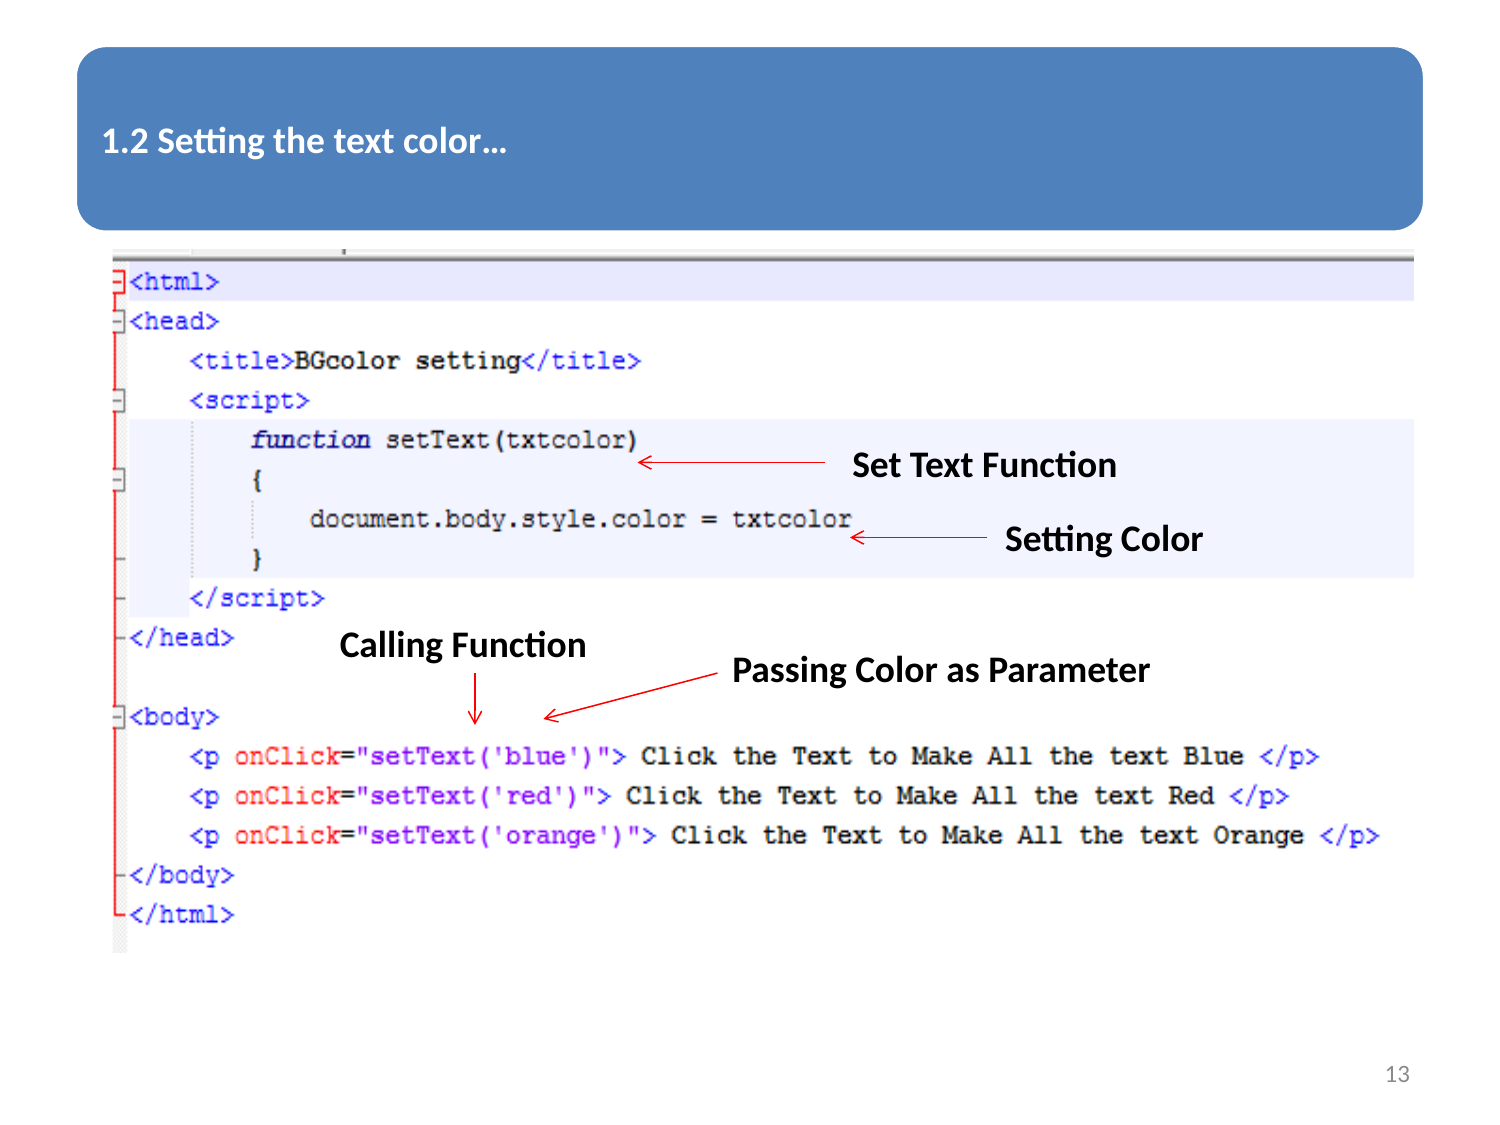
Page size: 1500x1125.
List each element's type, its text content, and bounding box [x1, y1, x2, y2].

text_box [543, 672, 718, 720]
slide_number 13 [1074, 1042, 1425, 1103]
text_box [74, 44, 1426, 233]
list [112, 249, 1415, 953]
